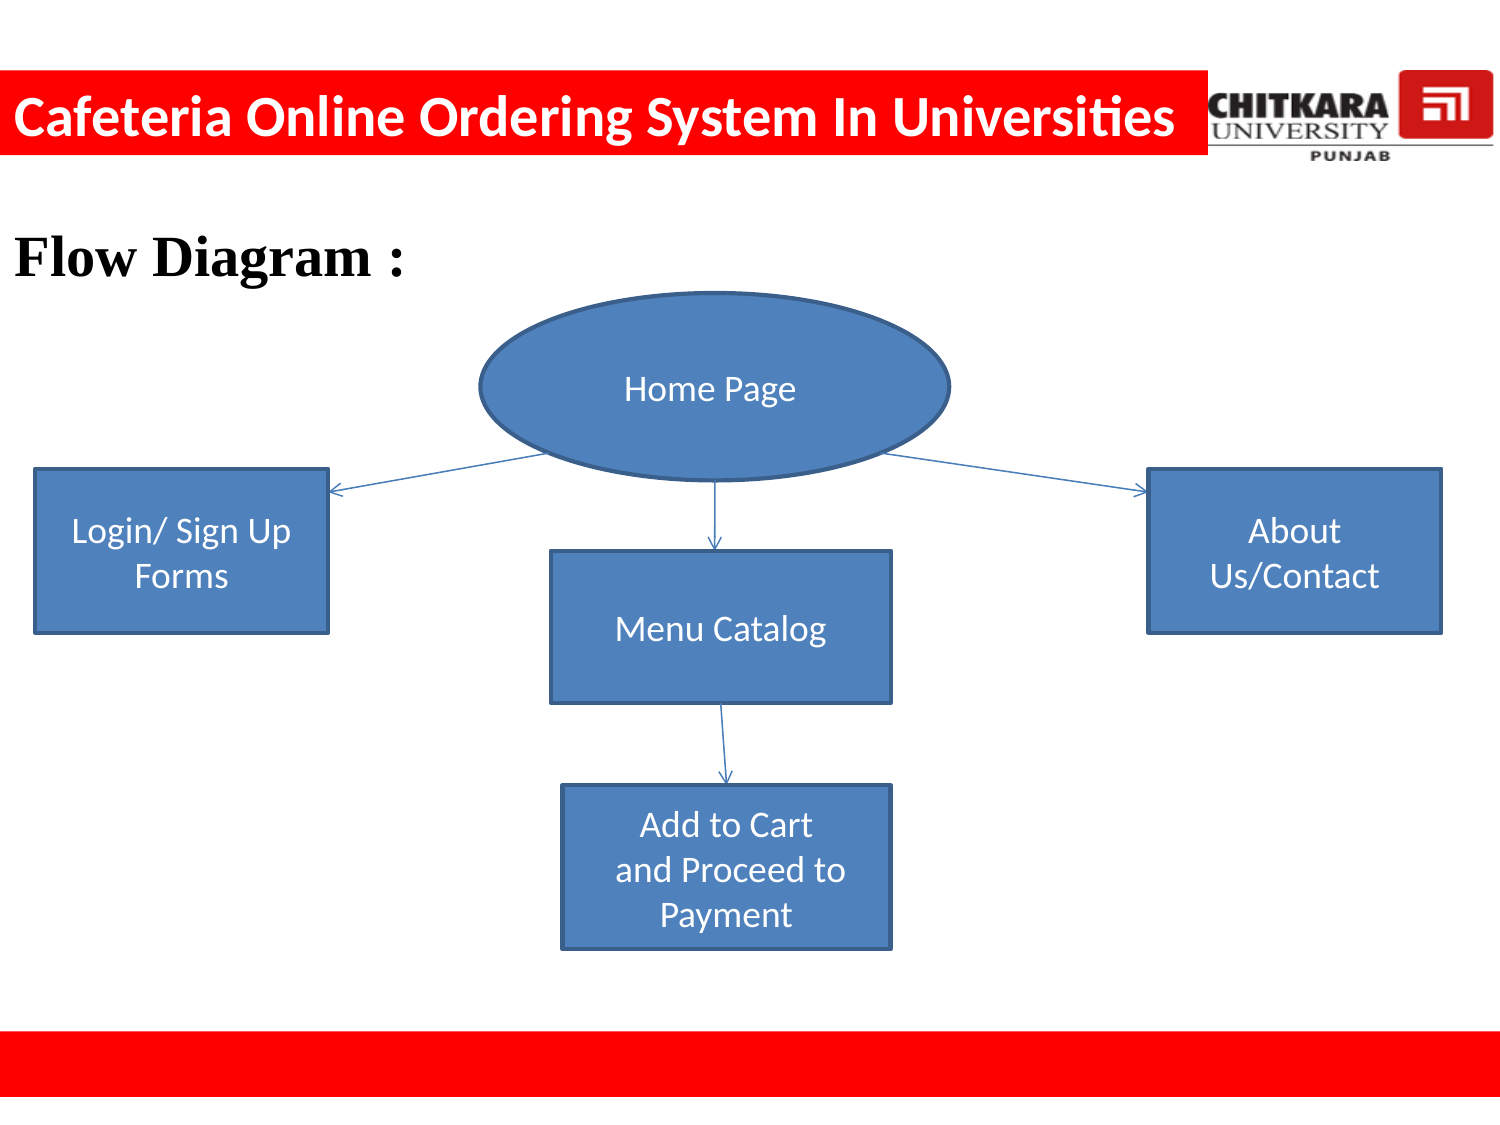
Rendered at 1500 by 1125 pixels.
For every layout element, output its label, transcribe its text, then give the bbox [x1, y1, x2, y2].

text_box Menu Catalog [549, 549, 893, 705]
text_box Home Page [478, 290, 952, 483]
text_box About Us/Contact [1146, 467, 1443, 635]
text_box Add to Cart and Proceed to Payment [560, 783, 893, 951]
text_box [0, 1031, 1500, 1097]
text_box Cafeteria Online Ordering System In Universities [0, 70, 1206, 156]
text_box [682, 740, 765, 748]
picture [1208, 70, 1500, 161]
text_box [994, 338, 1035, 607]
text_box Flow Diagram : [0, 210, 434, 296]
text_box Login/ Sign Up Forms [33, 467, 330, 635]
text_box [418, 361, 459, 584]
